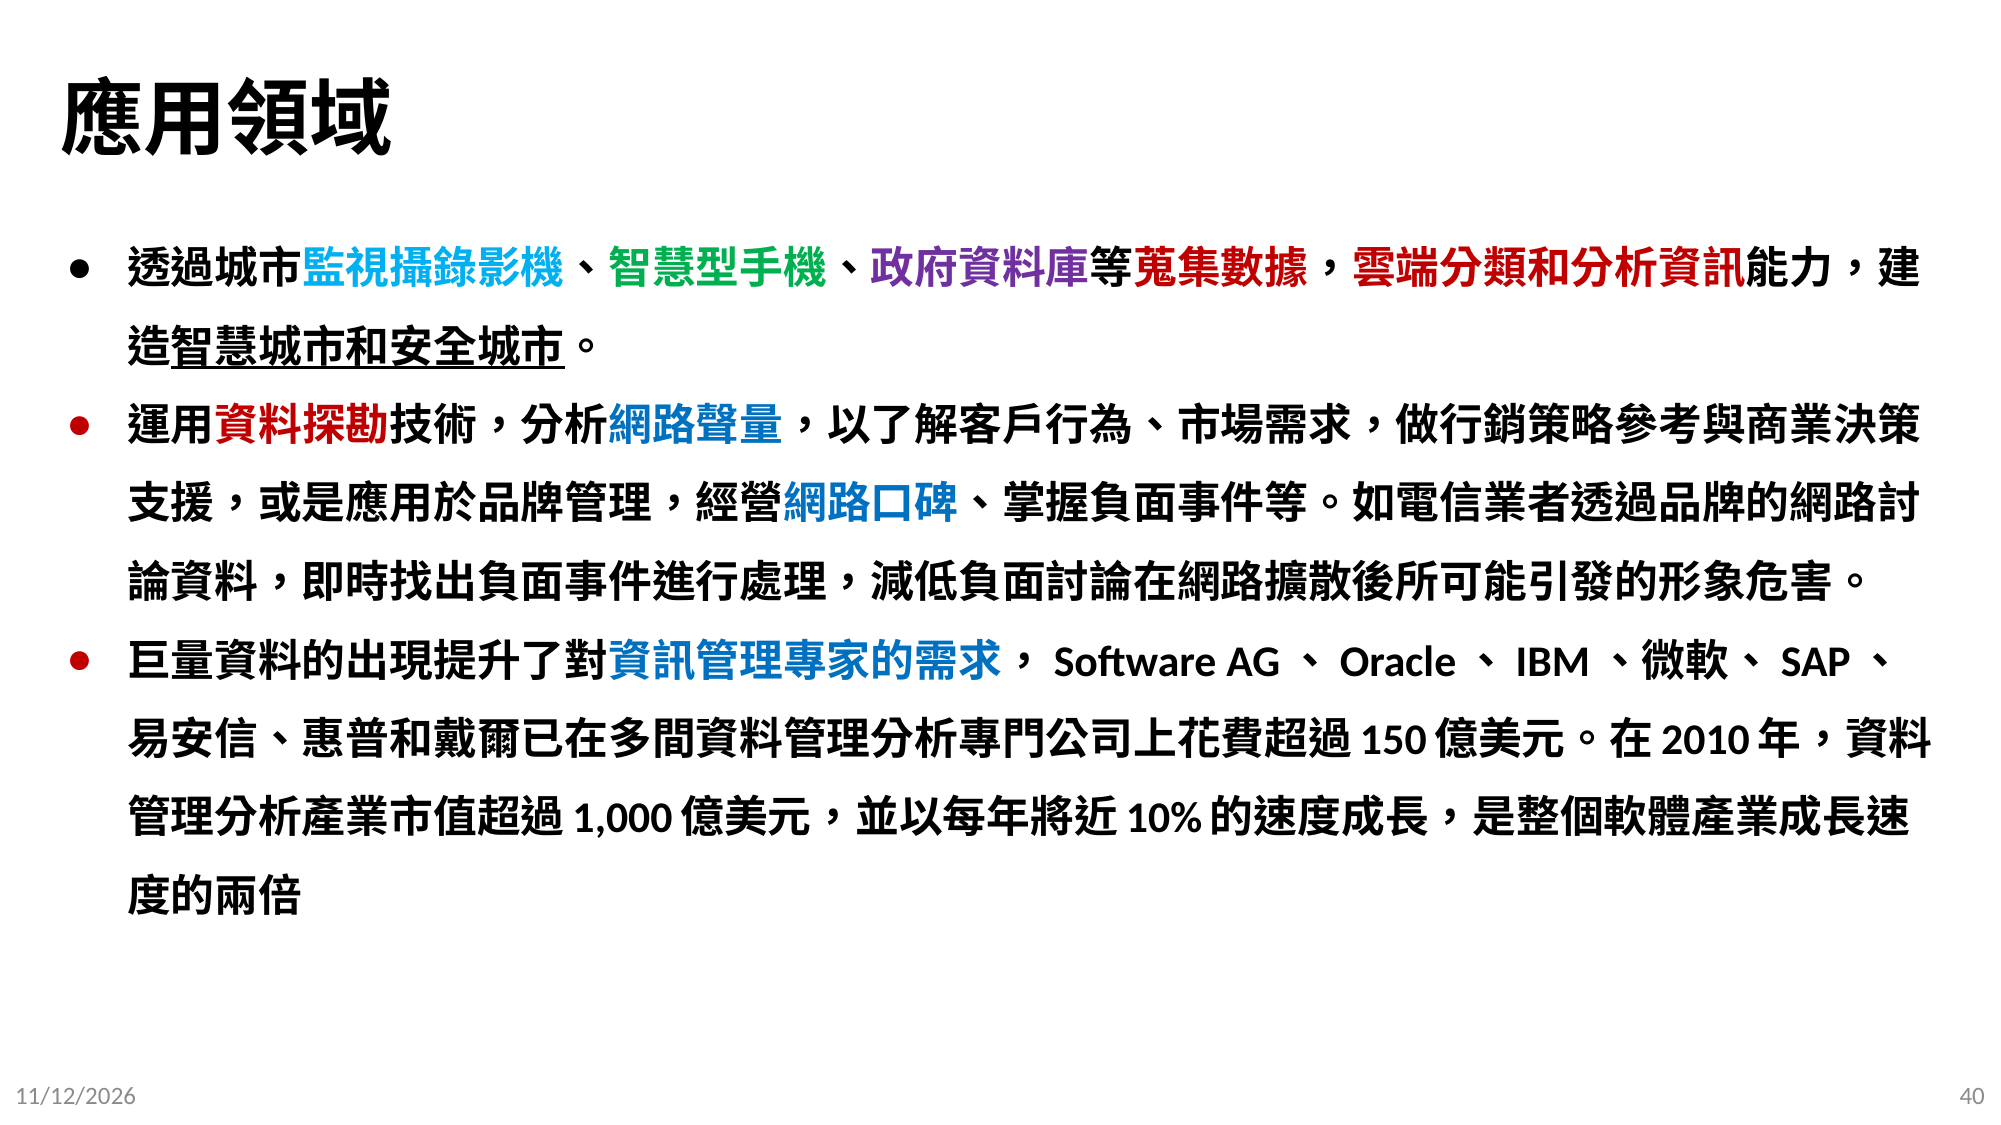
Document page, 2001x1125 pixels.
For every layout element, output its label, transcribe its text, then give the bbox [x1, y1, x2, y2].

list 透過城市監視攝錄影機、智慧型手機、政府資料庫等蒐集數據，雲端分類和分析資訊能力，建造智慧城市和安全城市。 運用資料探勘技術，分析網路聲量，以了解客戶行為、市場需求，做行銷策略參考與商業決策支援，或是應用於品牌管理，經營網路口碑、掌握負面事件等。如電信業者透過品牌的網路討論資料，即時找出負面事件進行處理，減低負面討論在網路擴散後所可能引發的形象危害。 巨量資料的出現提升了對資訊管理專家的需求，Software AG、Oracle、IBM、微軟、SAP、易安信、惠普和戴爾已在多間資料管理分析專門公司上花費超過150億美元。在2010年，資料管理分析產業市值超過1,000億美元，並以每年將近10%的速度成長，是整個軟體產業成長速度的兩倍 [45, 206, 1950, 1000]
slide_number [0, 1065, 450, 1125]
slide_number 40 [1550, 1065, 2000, 1125]
title 應用領域 [45, 50, 1950, 193]
